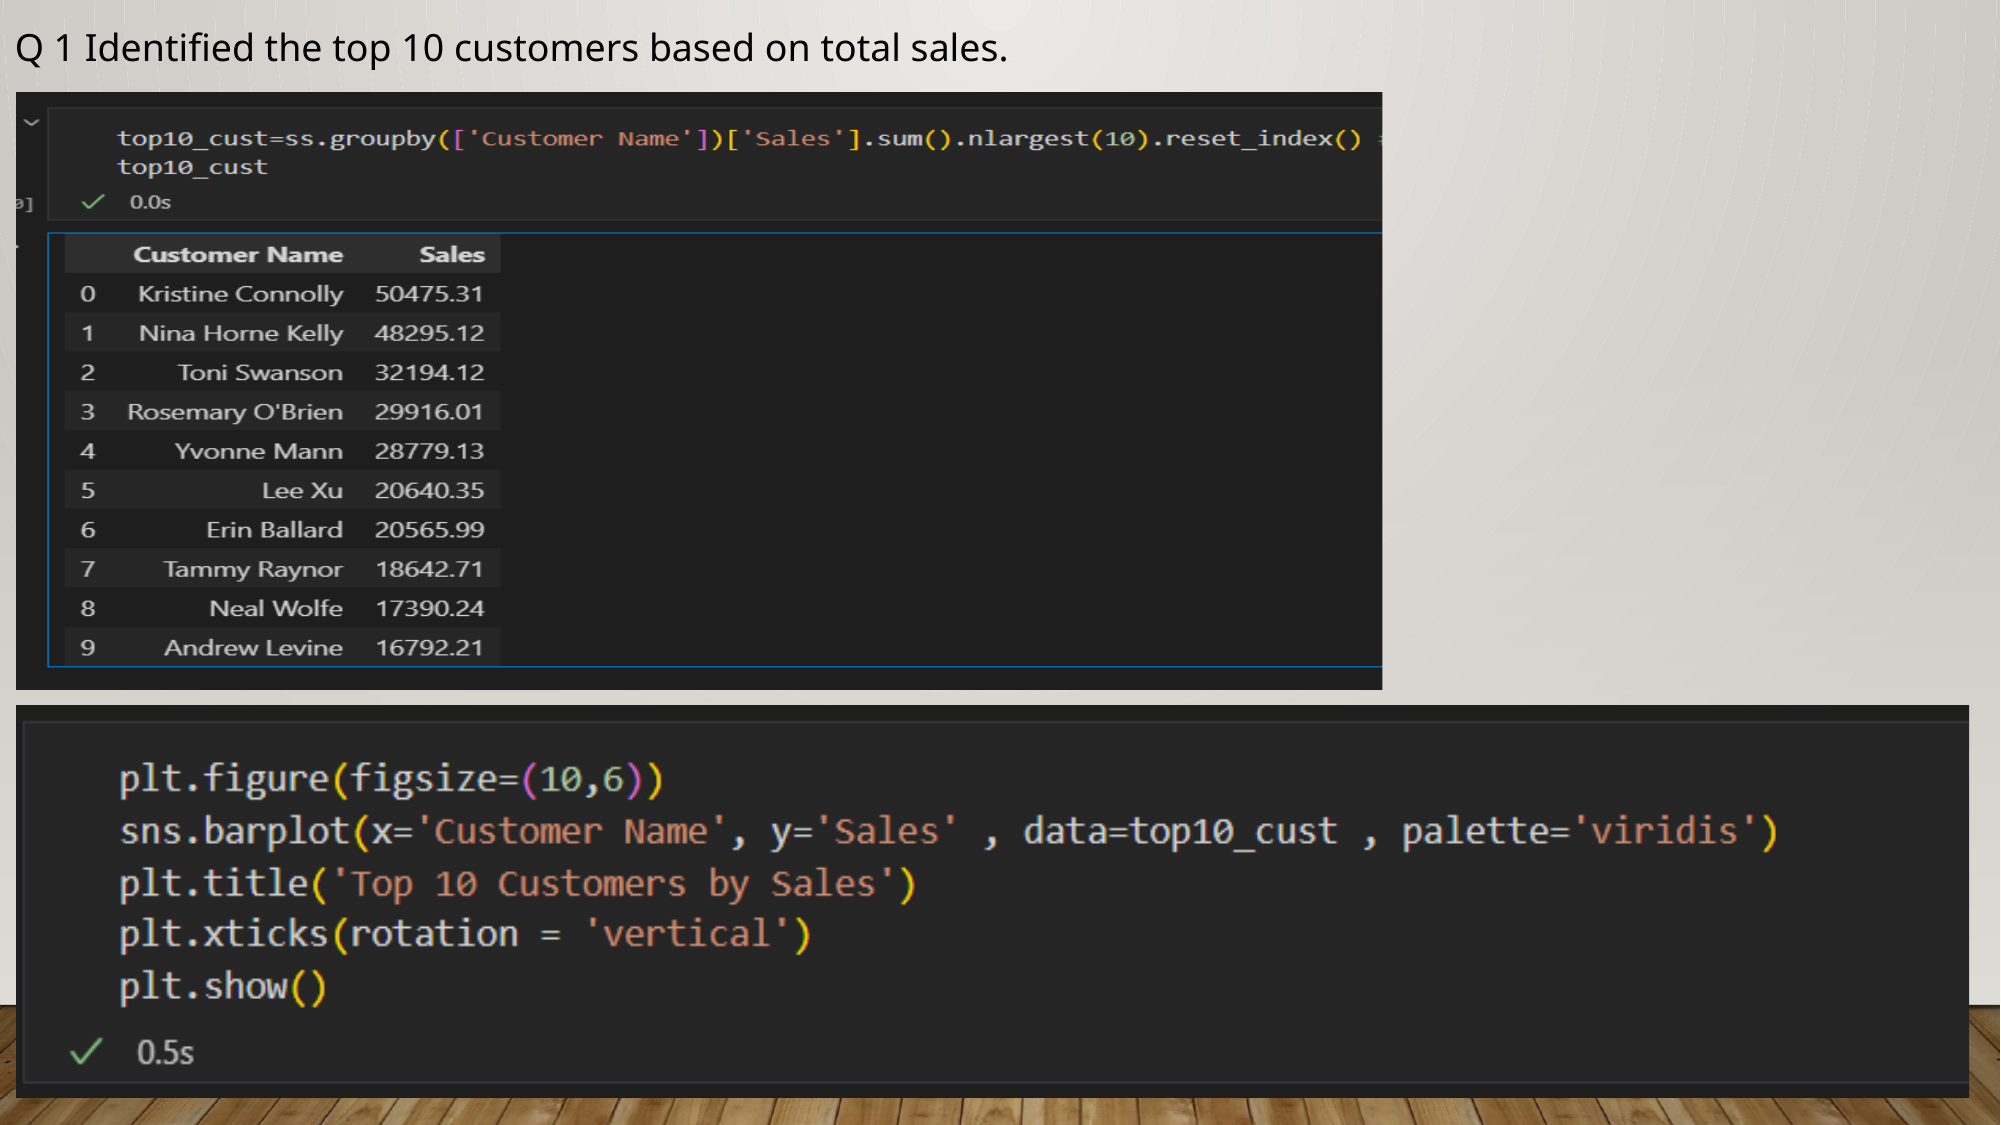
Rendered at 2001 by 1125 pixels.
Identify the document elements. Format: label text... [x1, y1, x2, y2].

picture [0, 705, 2000, 1125]
picture [15, 92, 1383, 690]
text_box Q 1 Identified the top 10 customers based on total sales. [0, 16, 1409, 76]
